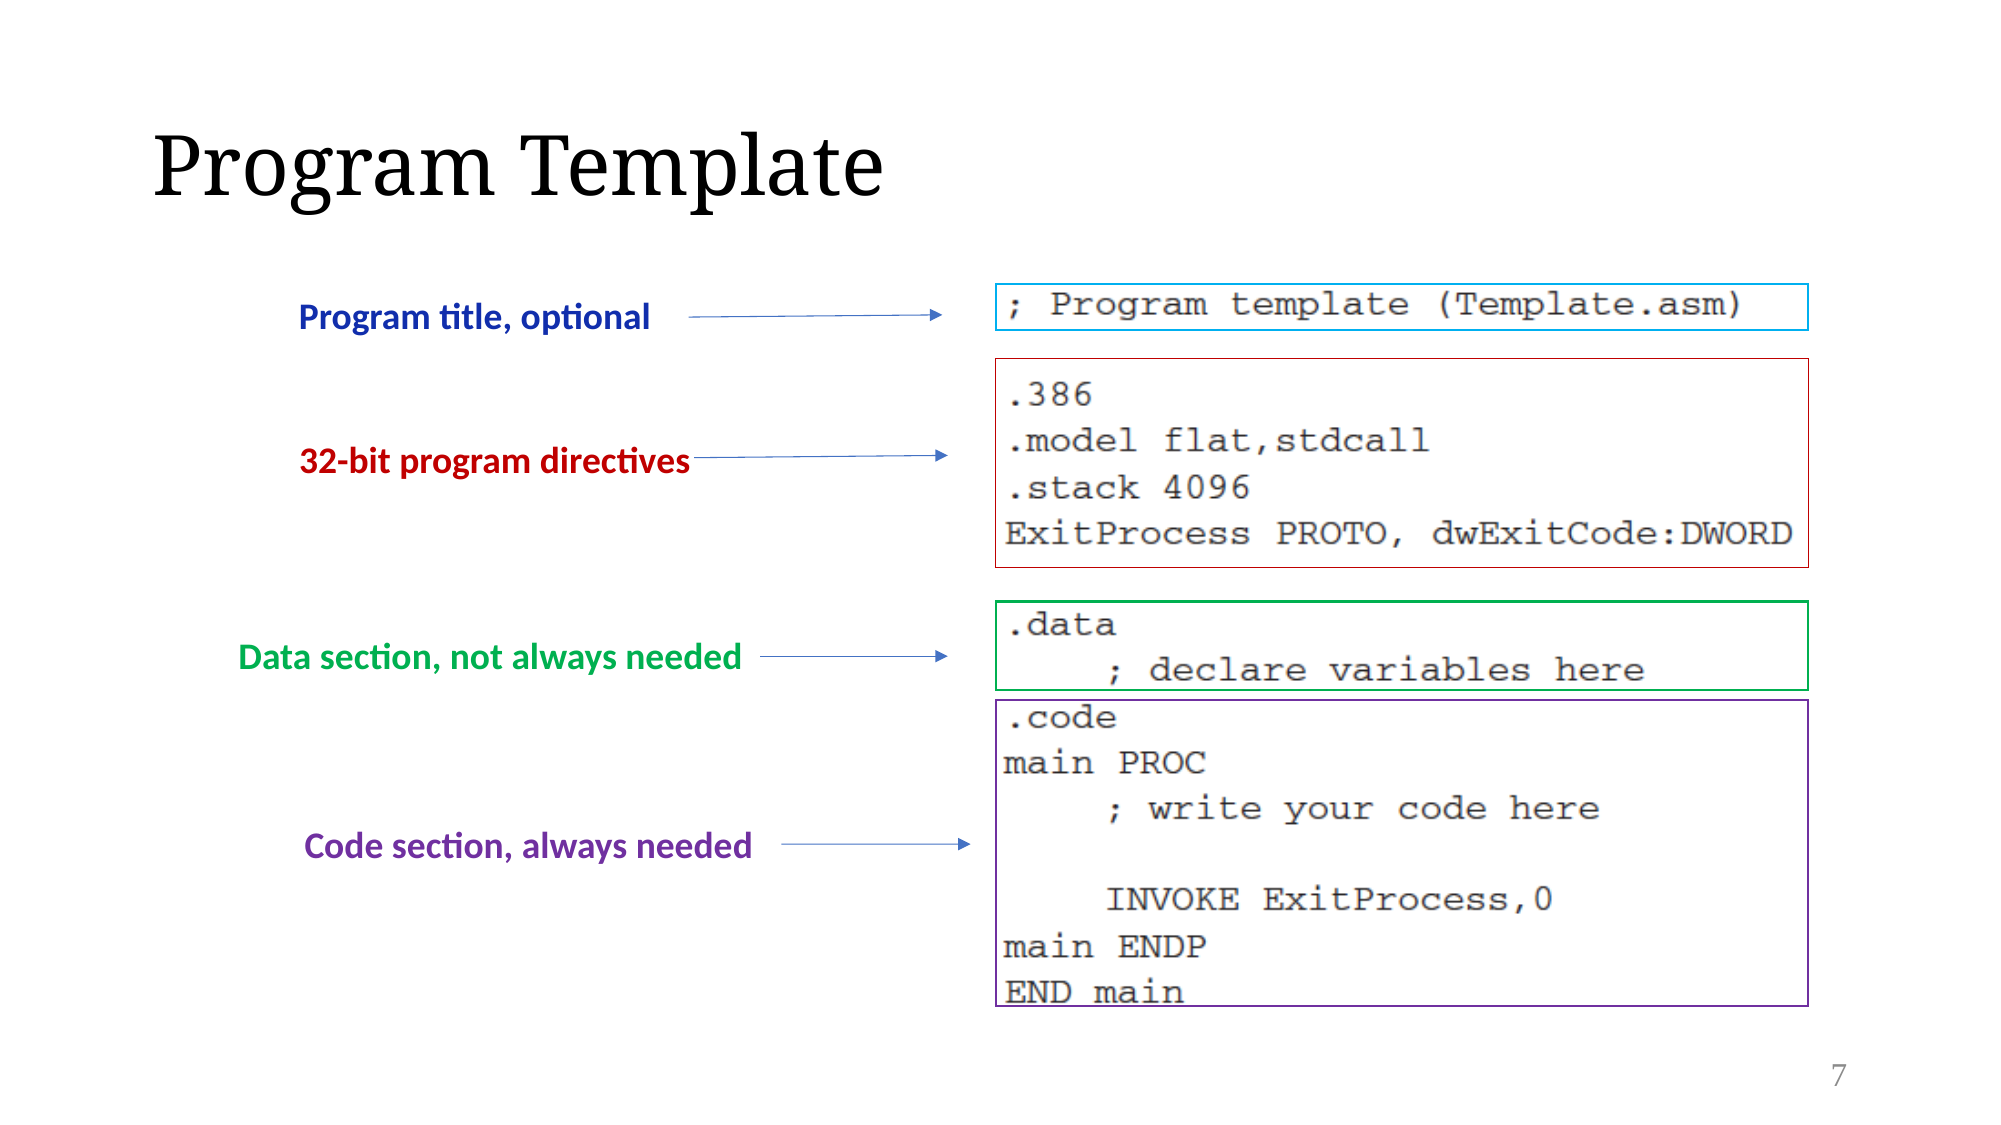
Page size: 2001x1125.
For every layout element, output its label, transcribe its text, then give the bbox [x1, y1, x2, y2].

text_box Code section, always needed [289, 813, 769, 874]
slide_number 7 [1412, 1042, 1863, 1103]
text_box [973, 284, 1834, 1025]
title Program Template [137, 59, 1863, 278]
text_box Program title, optional [284, 284, 667, 344]
text_box 32-bit program directives [284, 428, 706, 489]
text_box Data section, not always needed [223, 624, 759, 685]
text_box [688, 314, 943, 318]
